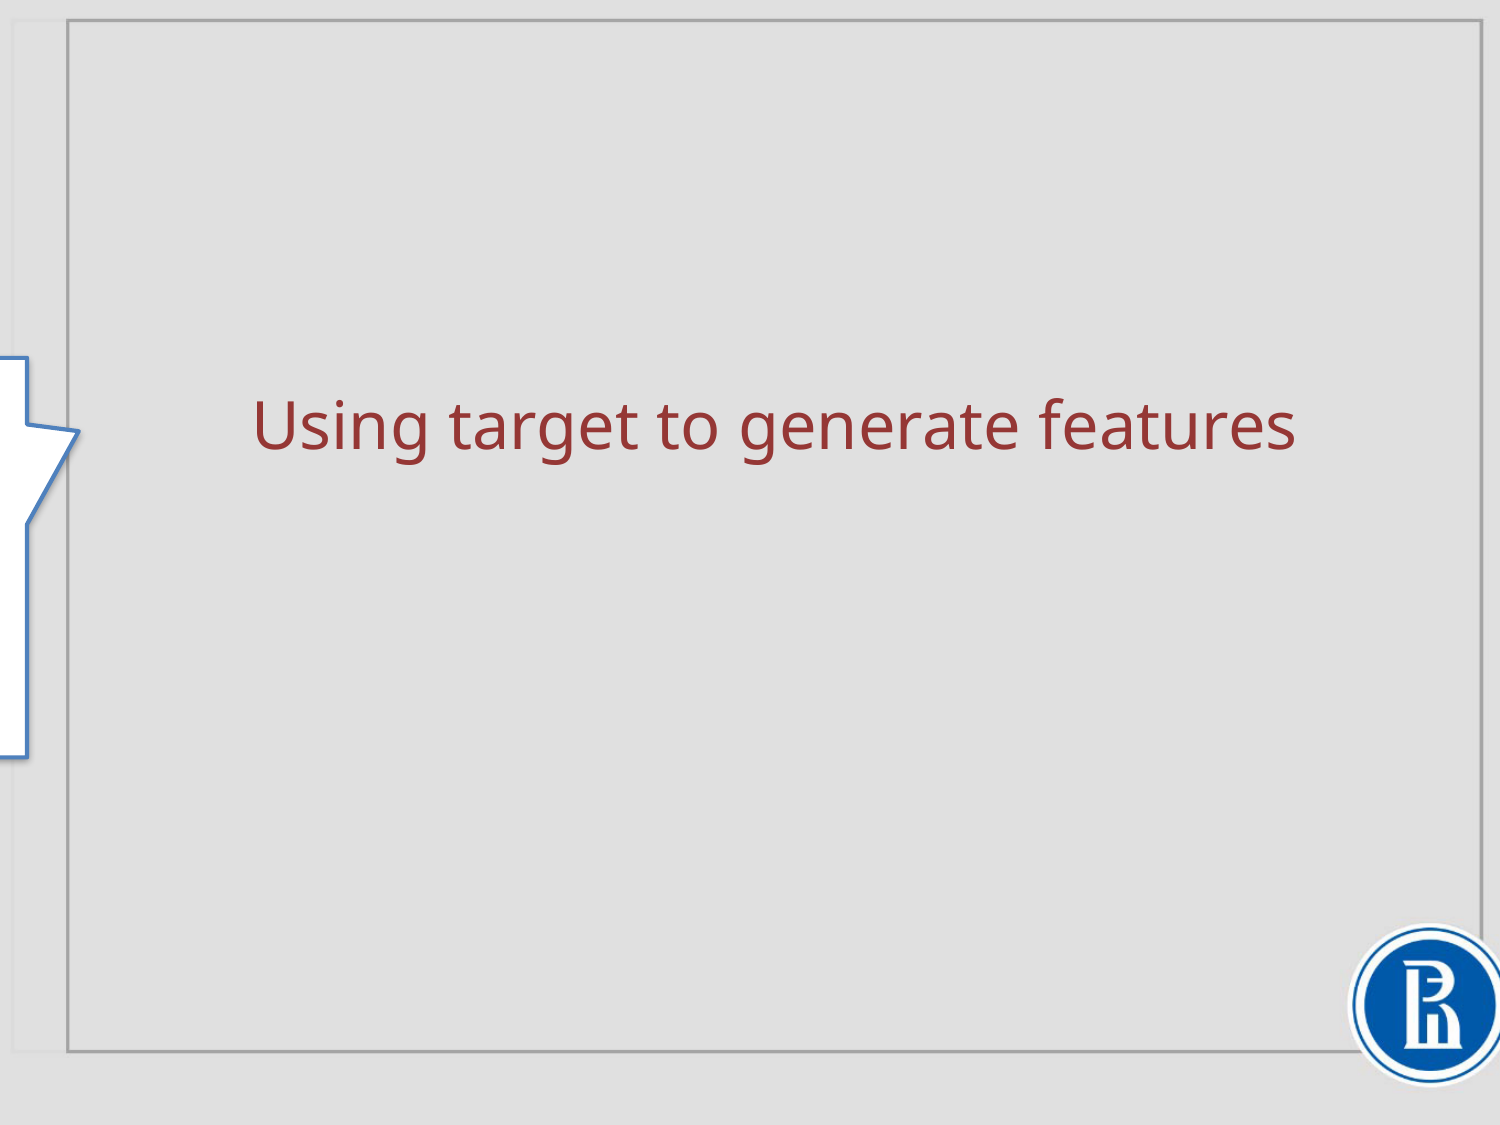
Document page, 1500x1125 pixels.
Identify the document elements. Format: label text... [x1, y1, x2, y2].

picture [0, 0, 1500, 1125]
title Using target to generate features [68, 328, 1482, 518]
text_box 【Concept of mean encoding】 mean encodingの概念を学ぶ。 target(目的変数)を使用して、 特徴量を生成する。 [0, 357, 79, 758]
